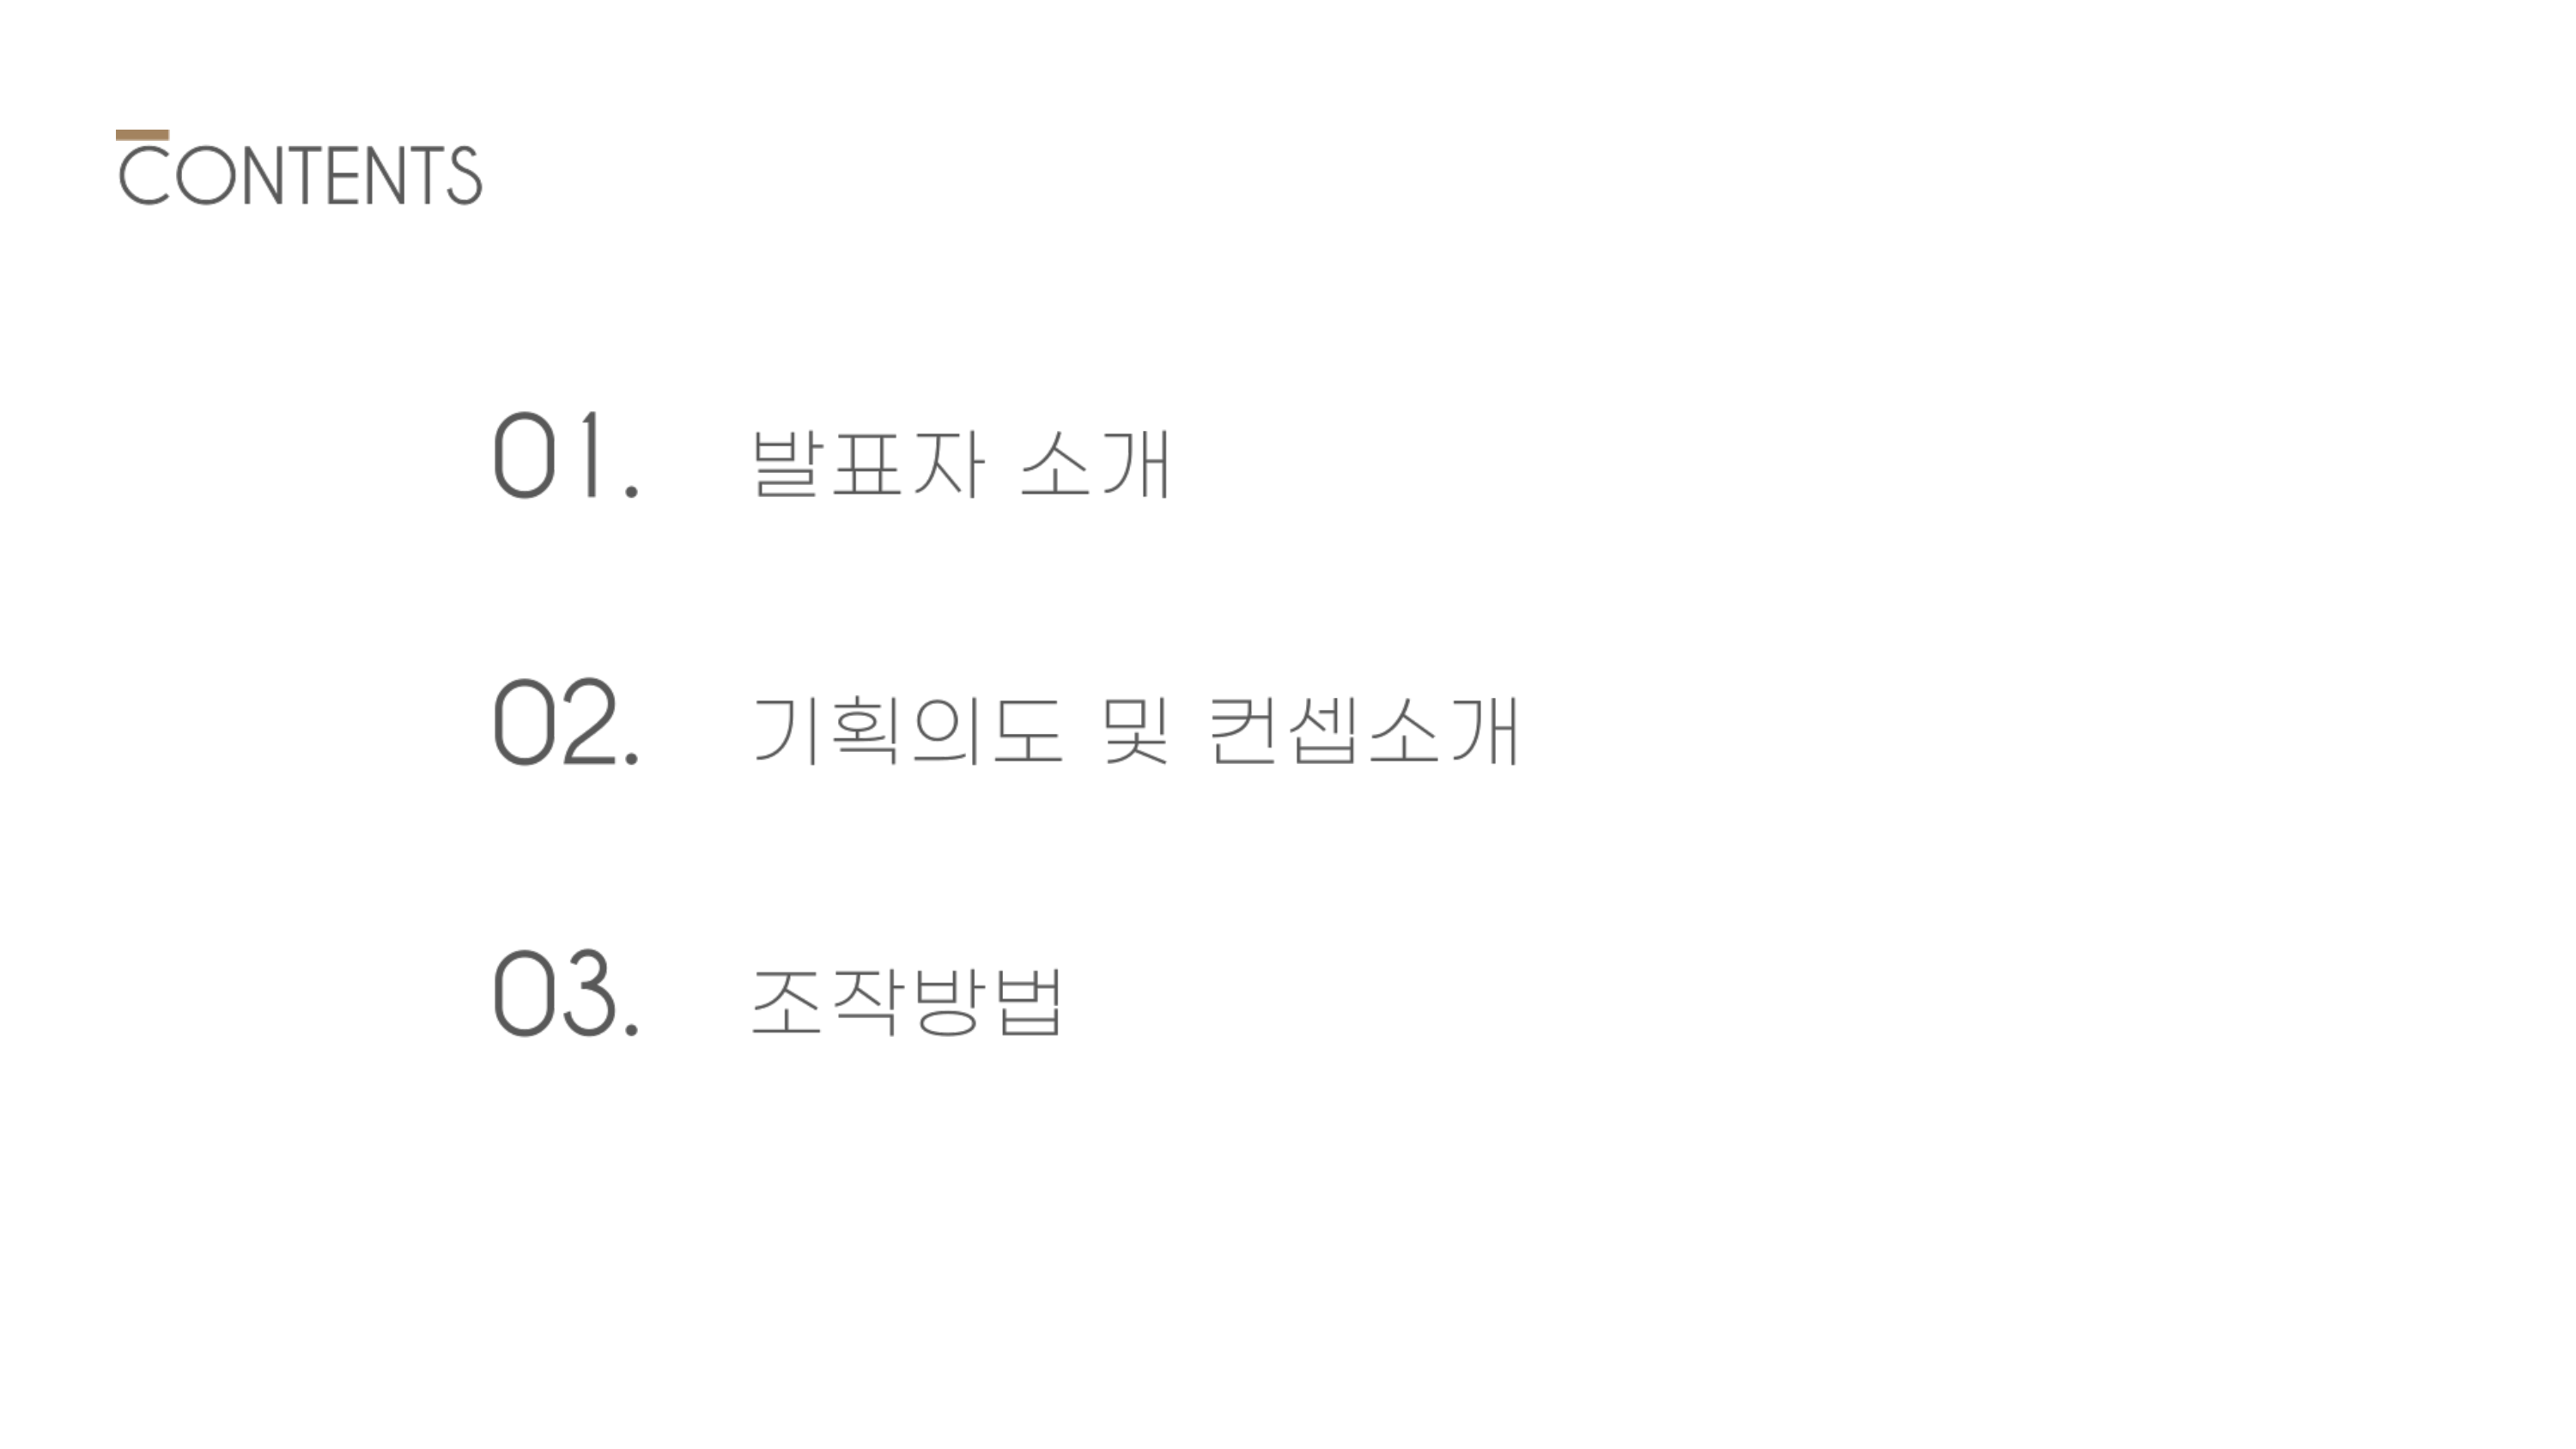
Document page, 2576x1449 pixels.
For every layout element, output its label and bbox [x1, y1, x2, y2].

text_box [116, 130, 170, 141]
picture [737, 944, 1096, 1073]
picture [737, 673, 1554, 803]
picture [105, 117, 514, 238]
picture [476, 364, 686, 545]
picture [476, 631, 686, 812]
picture [737, 406, 1205, 537]
picture [476, 903, 686, 1083]
